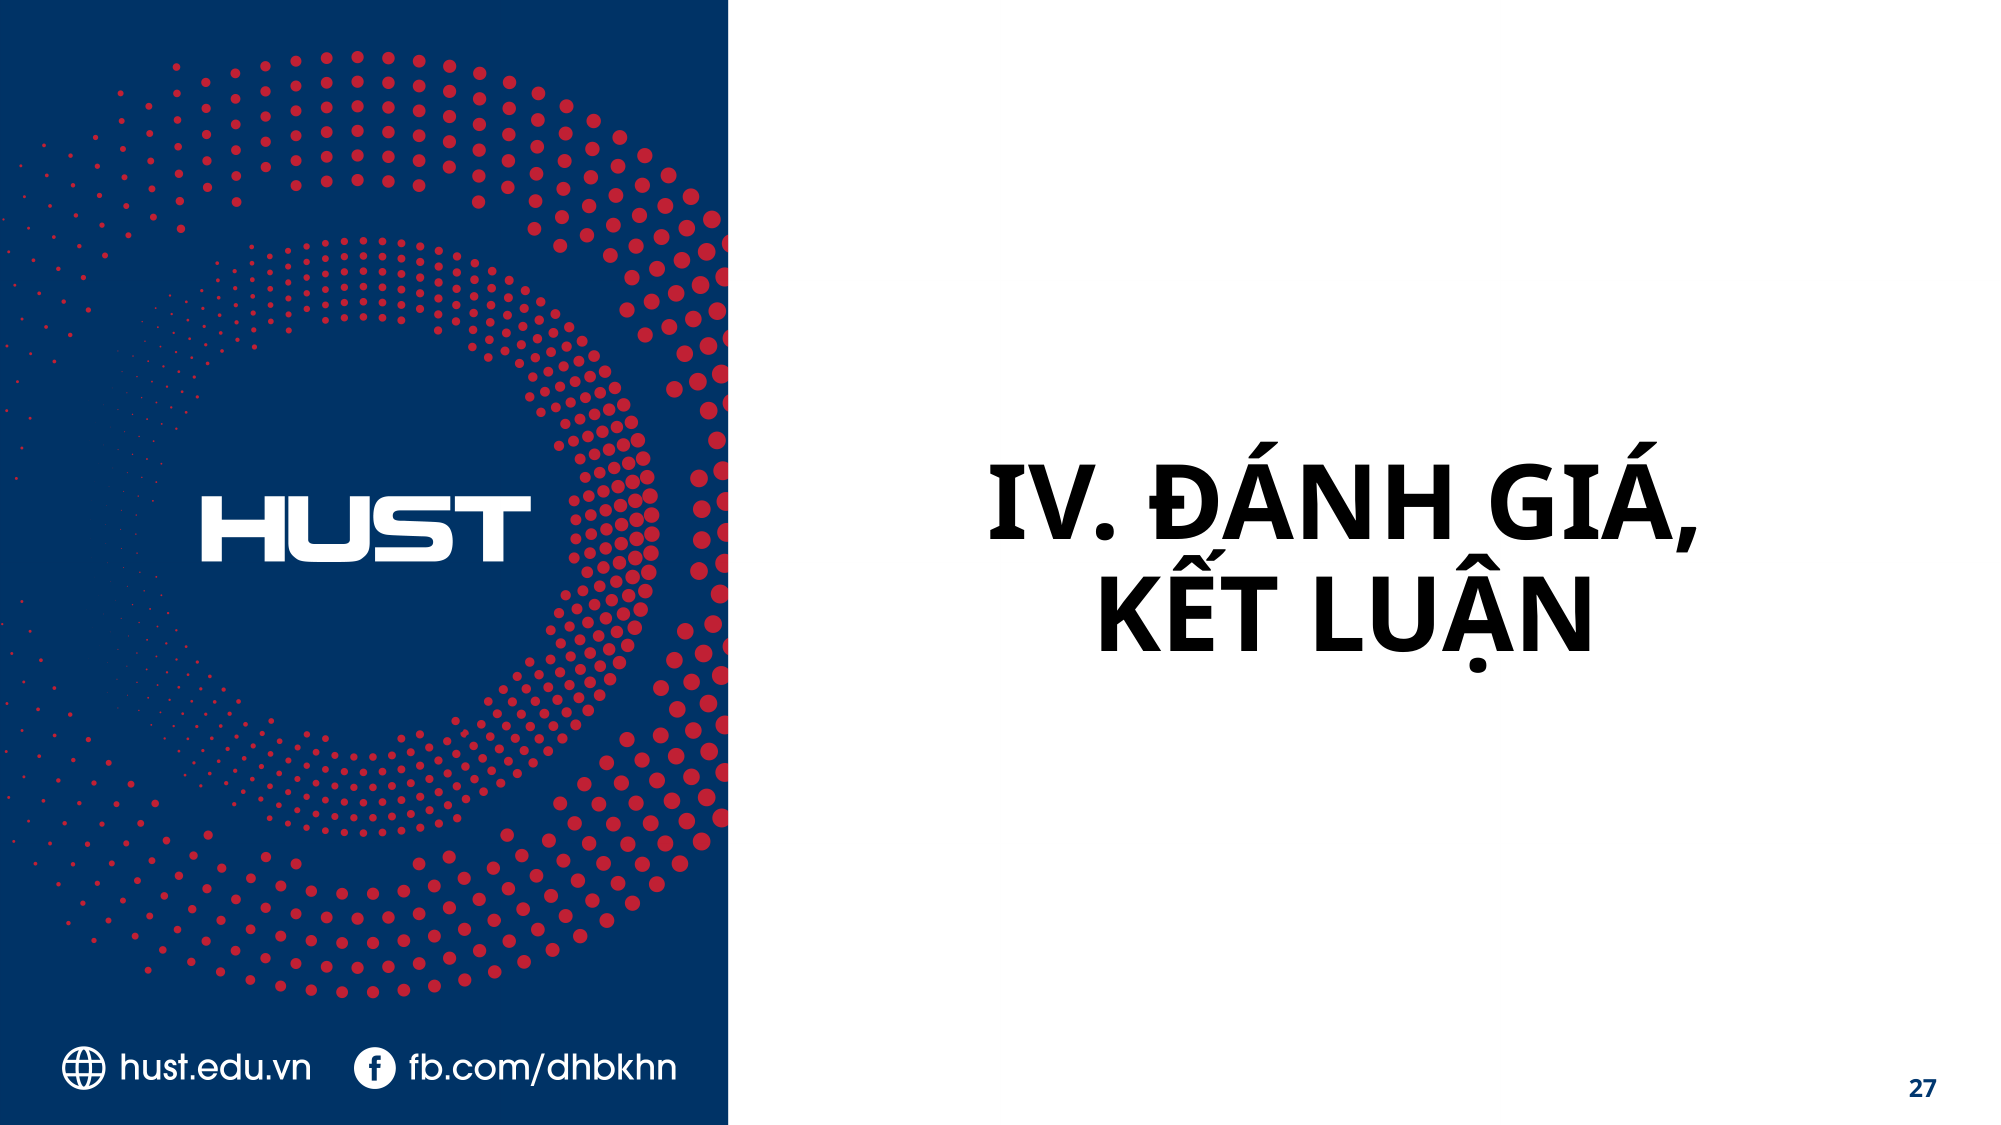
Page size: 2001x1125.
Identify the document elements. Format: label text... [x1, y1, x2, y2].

slide_number 27 [1502, 1065, 1953, 1125]
picture [0, 0, 2001, 1125]
title IV. ĐÁNH GIÁ, KẾT LUẬN [739, 441, 1953, 684]
